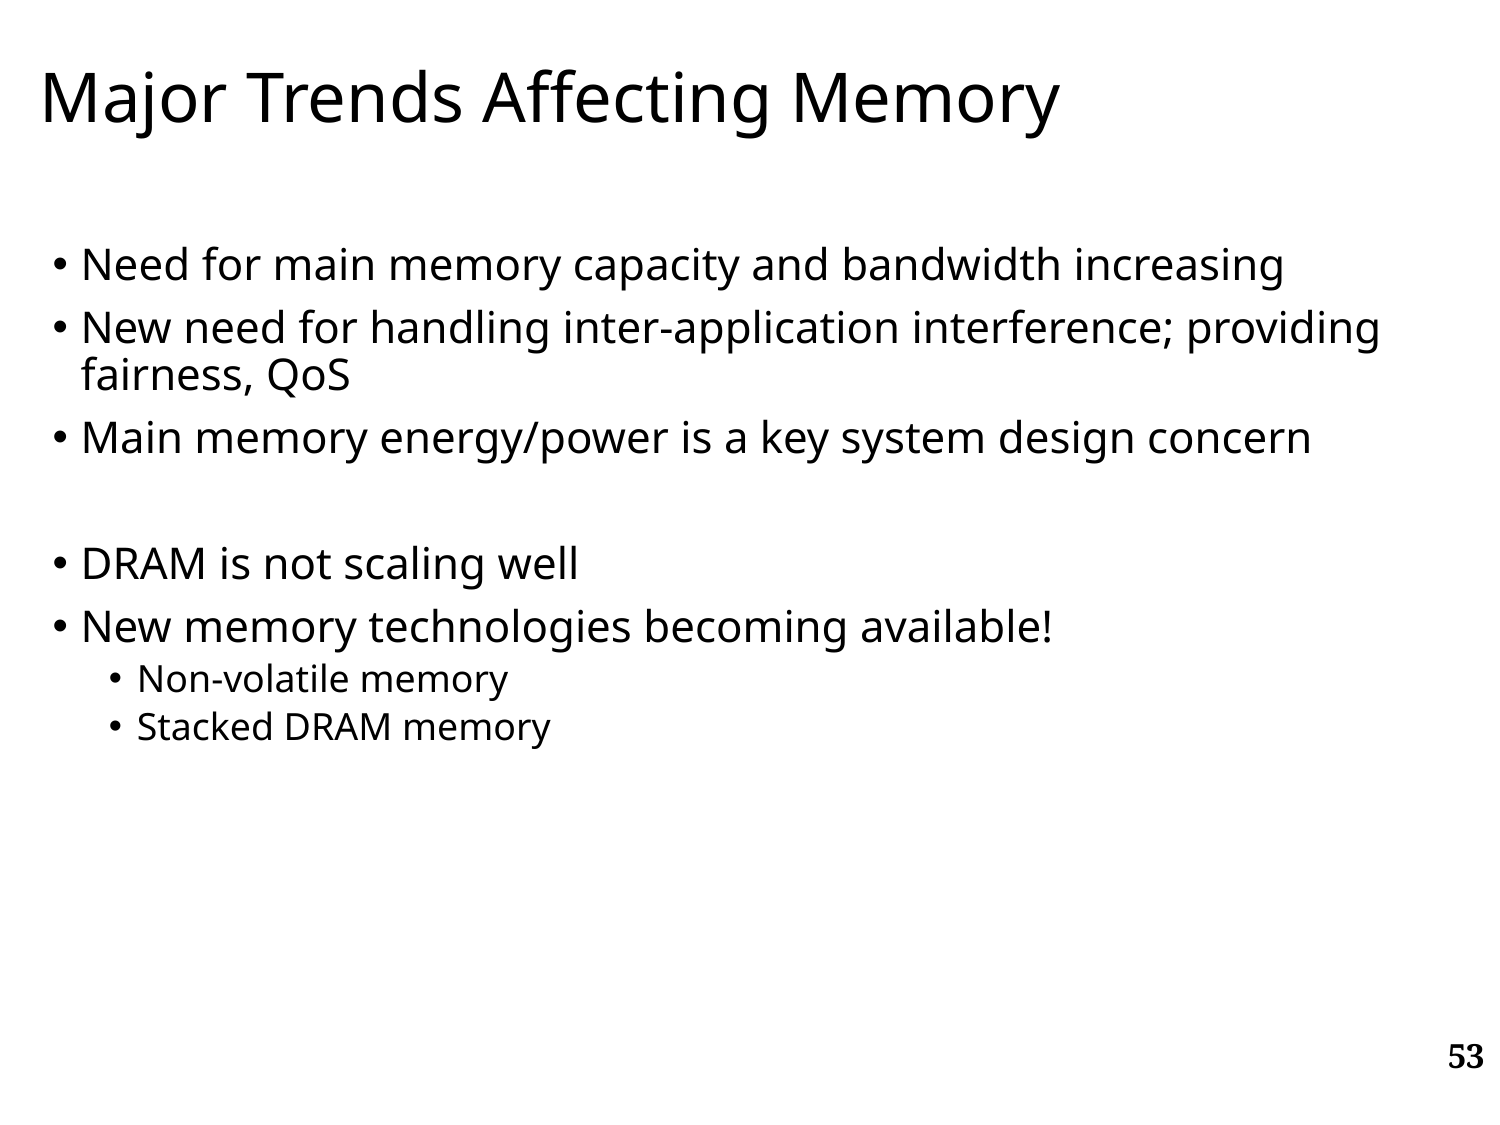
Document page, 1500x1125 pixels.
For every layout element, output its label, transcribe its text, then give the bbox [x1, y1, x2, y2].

slide_number 53 [1250, 1037, 1500, 1078]
title Major Trends Affecting Memory [24, 12, 1488, 188]
list Need for main memory capacity and bandwidth increasing New need for handling inter-application interference; providing fairness, QoS Main memory energy/power is a key system design concern DRAM is not scaling well New memory technologies becoming available! Non-volatile memory Stacked DRAM memory [37, 235, 1500, 1088]
